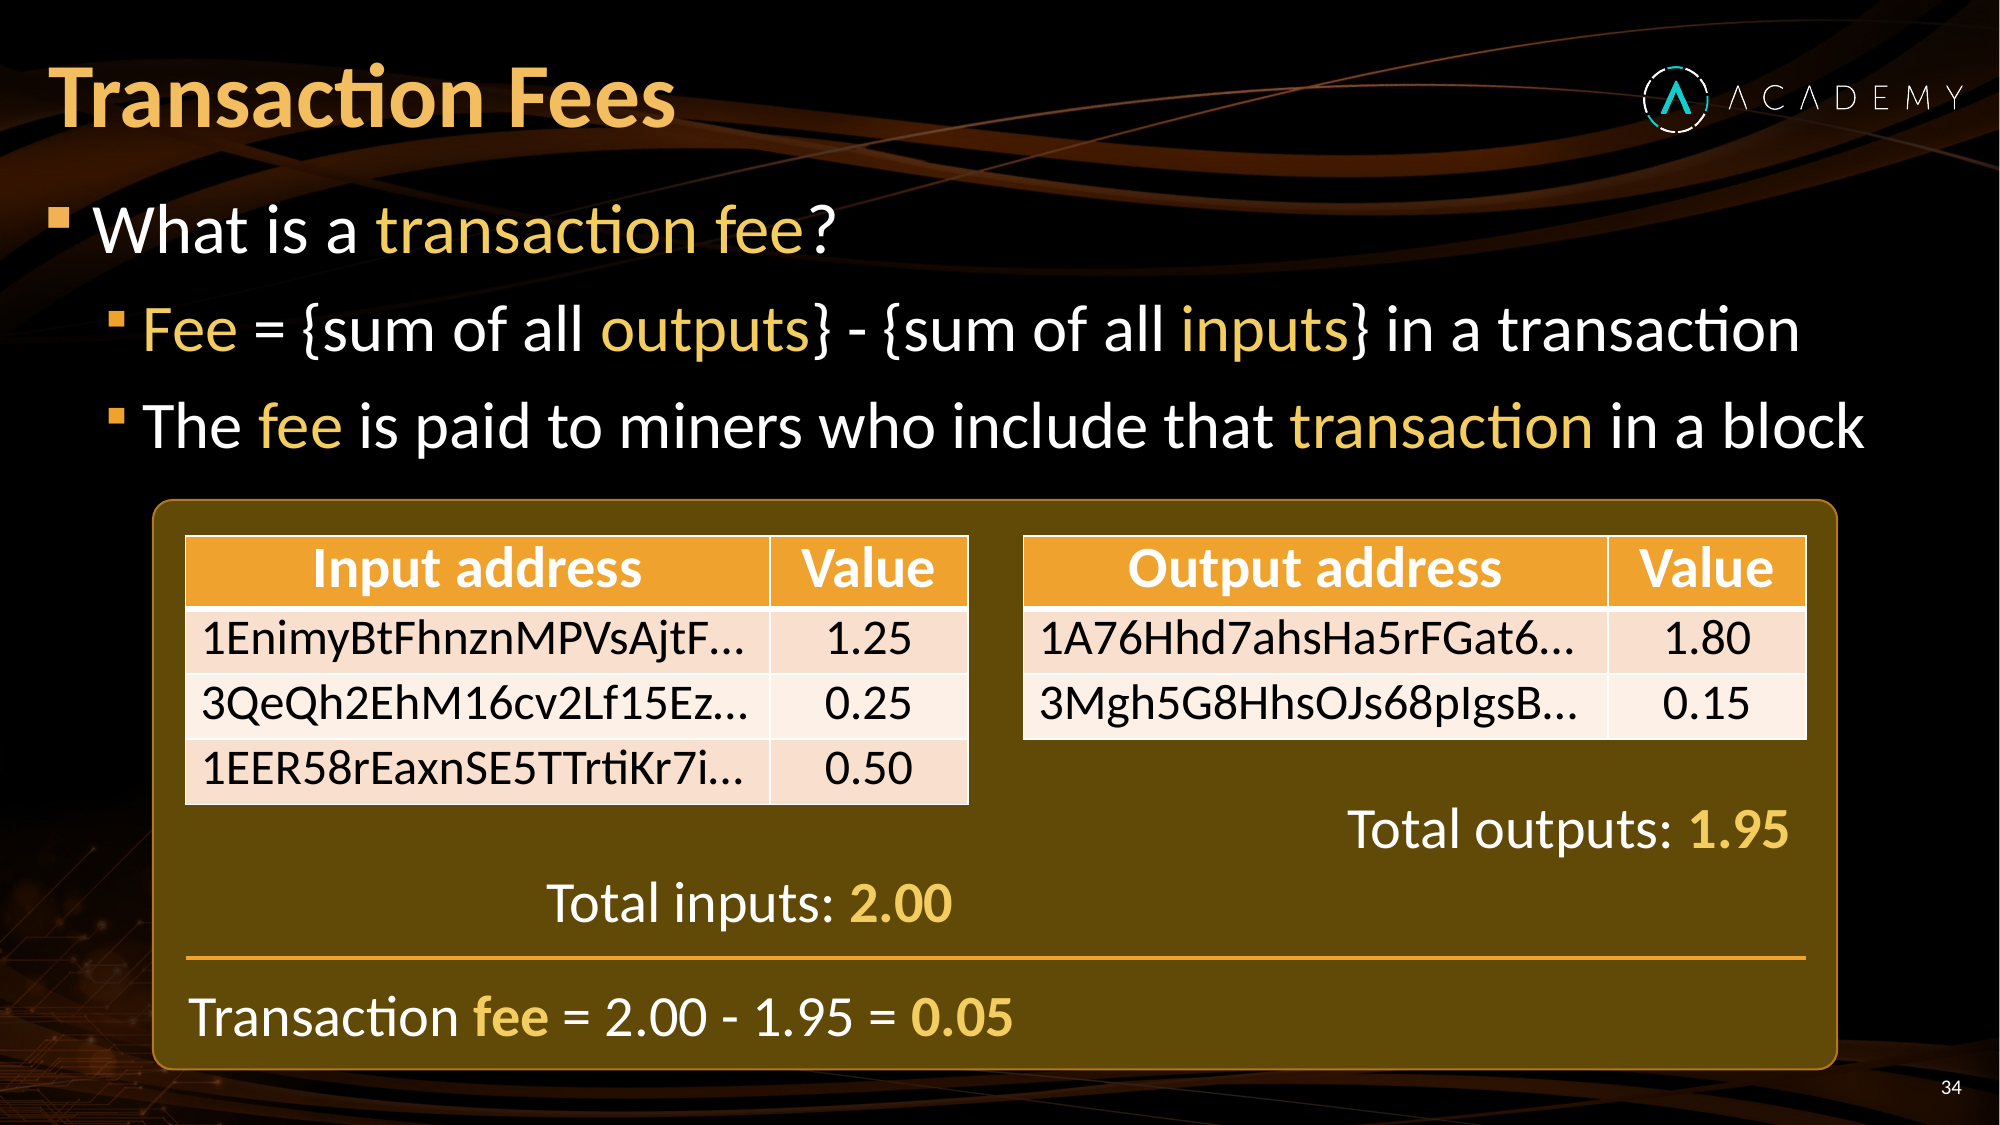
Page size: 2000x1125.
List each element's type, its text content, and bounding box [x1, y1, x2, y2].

table_cell 3Mgh5G8HhsOJs68pIgsB… [1024, 675, 1607, 738]
text_box Total outputs: 1.95 [1023, 783, 1807, 868]
table_header Value [771, 537, 967, 606]
table_cell 1.80 [1609, 612, 1805, 673]
list What is a transaction fee? Fee = {sum of all outputs} - {sum of all inputs} in a transaction The fee is paid to miners who include that transaction in a block [24, 186, 1962, 1088]
table_cell 1EER58rEaxnSE5TTrtiKr7i… [186, 740, 769, 804]
table_cell 0.25 [771, 675, 967, 738]
table_cell 1EnimyBtFhnznMPVsAjtF… [186, 612, 769, 673]
table_header Output address [1024, 537, 1607, 606]
table_cell 3QeQh2EhM16cv2Lf15Еz… [186, 675, 769, 738]
text_box Transaction fee = 2.00 - 1.95 = 0.05 [160, 971, 1044, 1056]
slide_number 34 [1897, 1070, 1968, 1103]
table_header Input address [186, 537, 769, 606]
table_header Value [1609, 537, 1805, 606]
text_box Total inputs: 2.00 [185, 856, 969, 942]
title Transaction Fees [30, 6, 1602, 189]
table_cell 0.15 [1609, 675, 1805, 738]
table_cell 1A76Hhd7ahsHa5rFGat6… [1024, 612, 1607, 673]
table_cell 0.50 [771, 740, 967, 804]
picture [0, 0, 2000, 1125]
table_cell 1.25 [771, 612, 967, 673]
text_box [151, 498, 1839, 1071]
